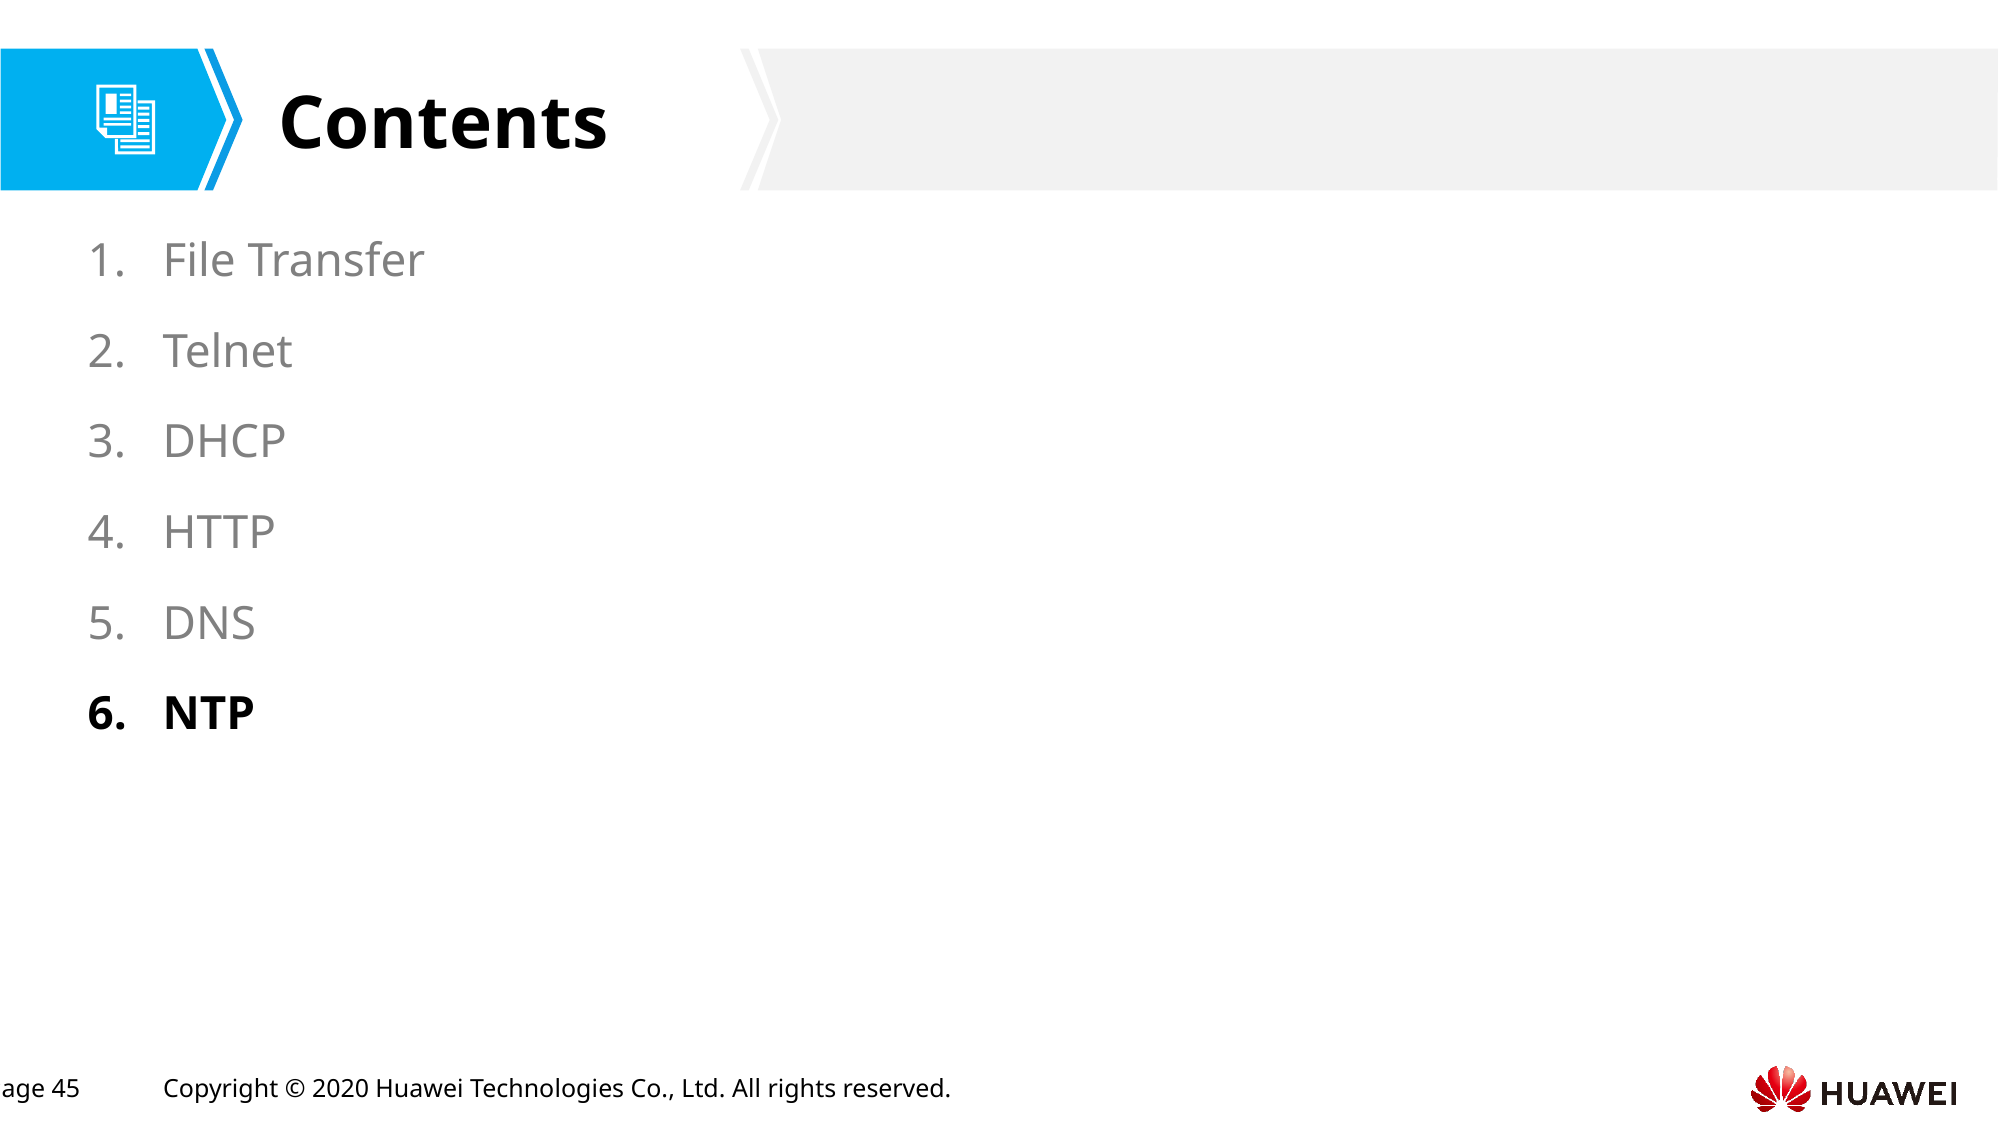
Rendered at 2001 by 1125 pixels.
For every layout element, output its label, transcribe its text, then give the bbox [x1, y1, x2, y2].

picture [1751, 1066, 1956, 1112]
list File Transfer Telnet DHCP HTTP DNS NTP [74, 202, 1930, 971]
